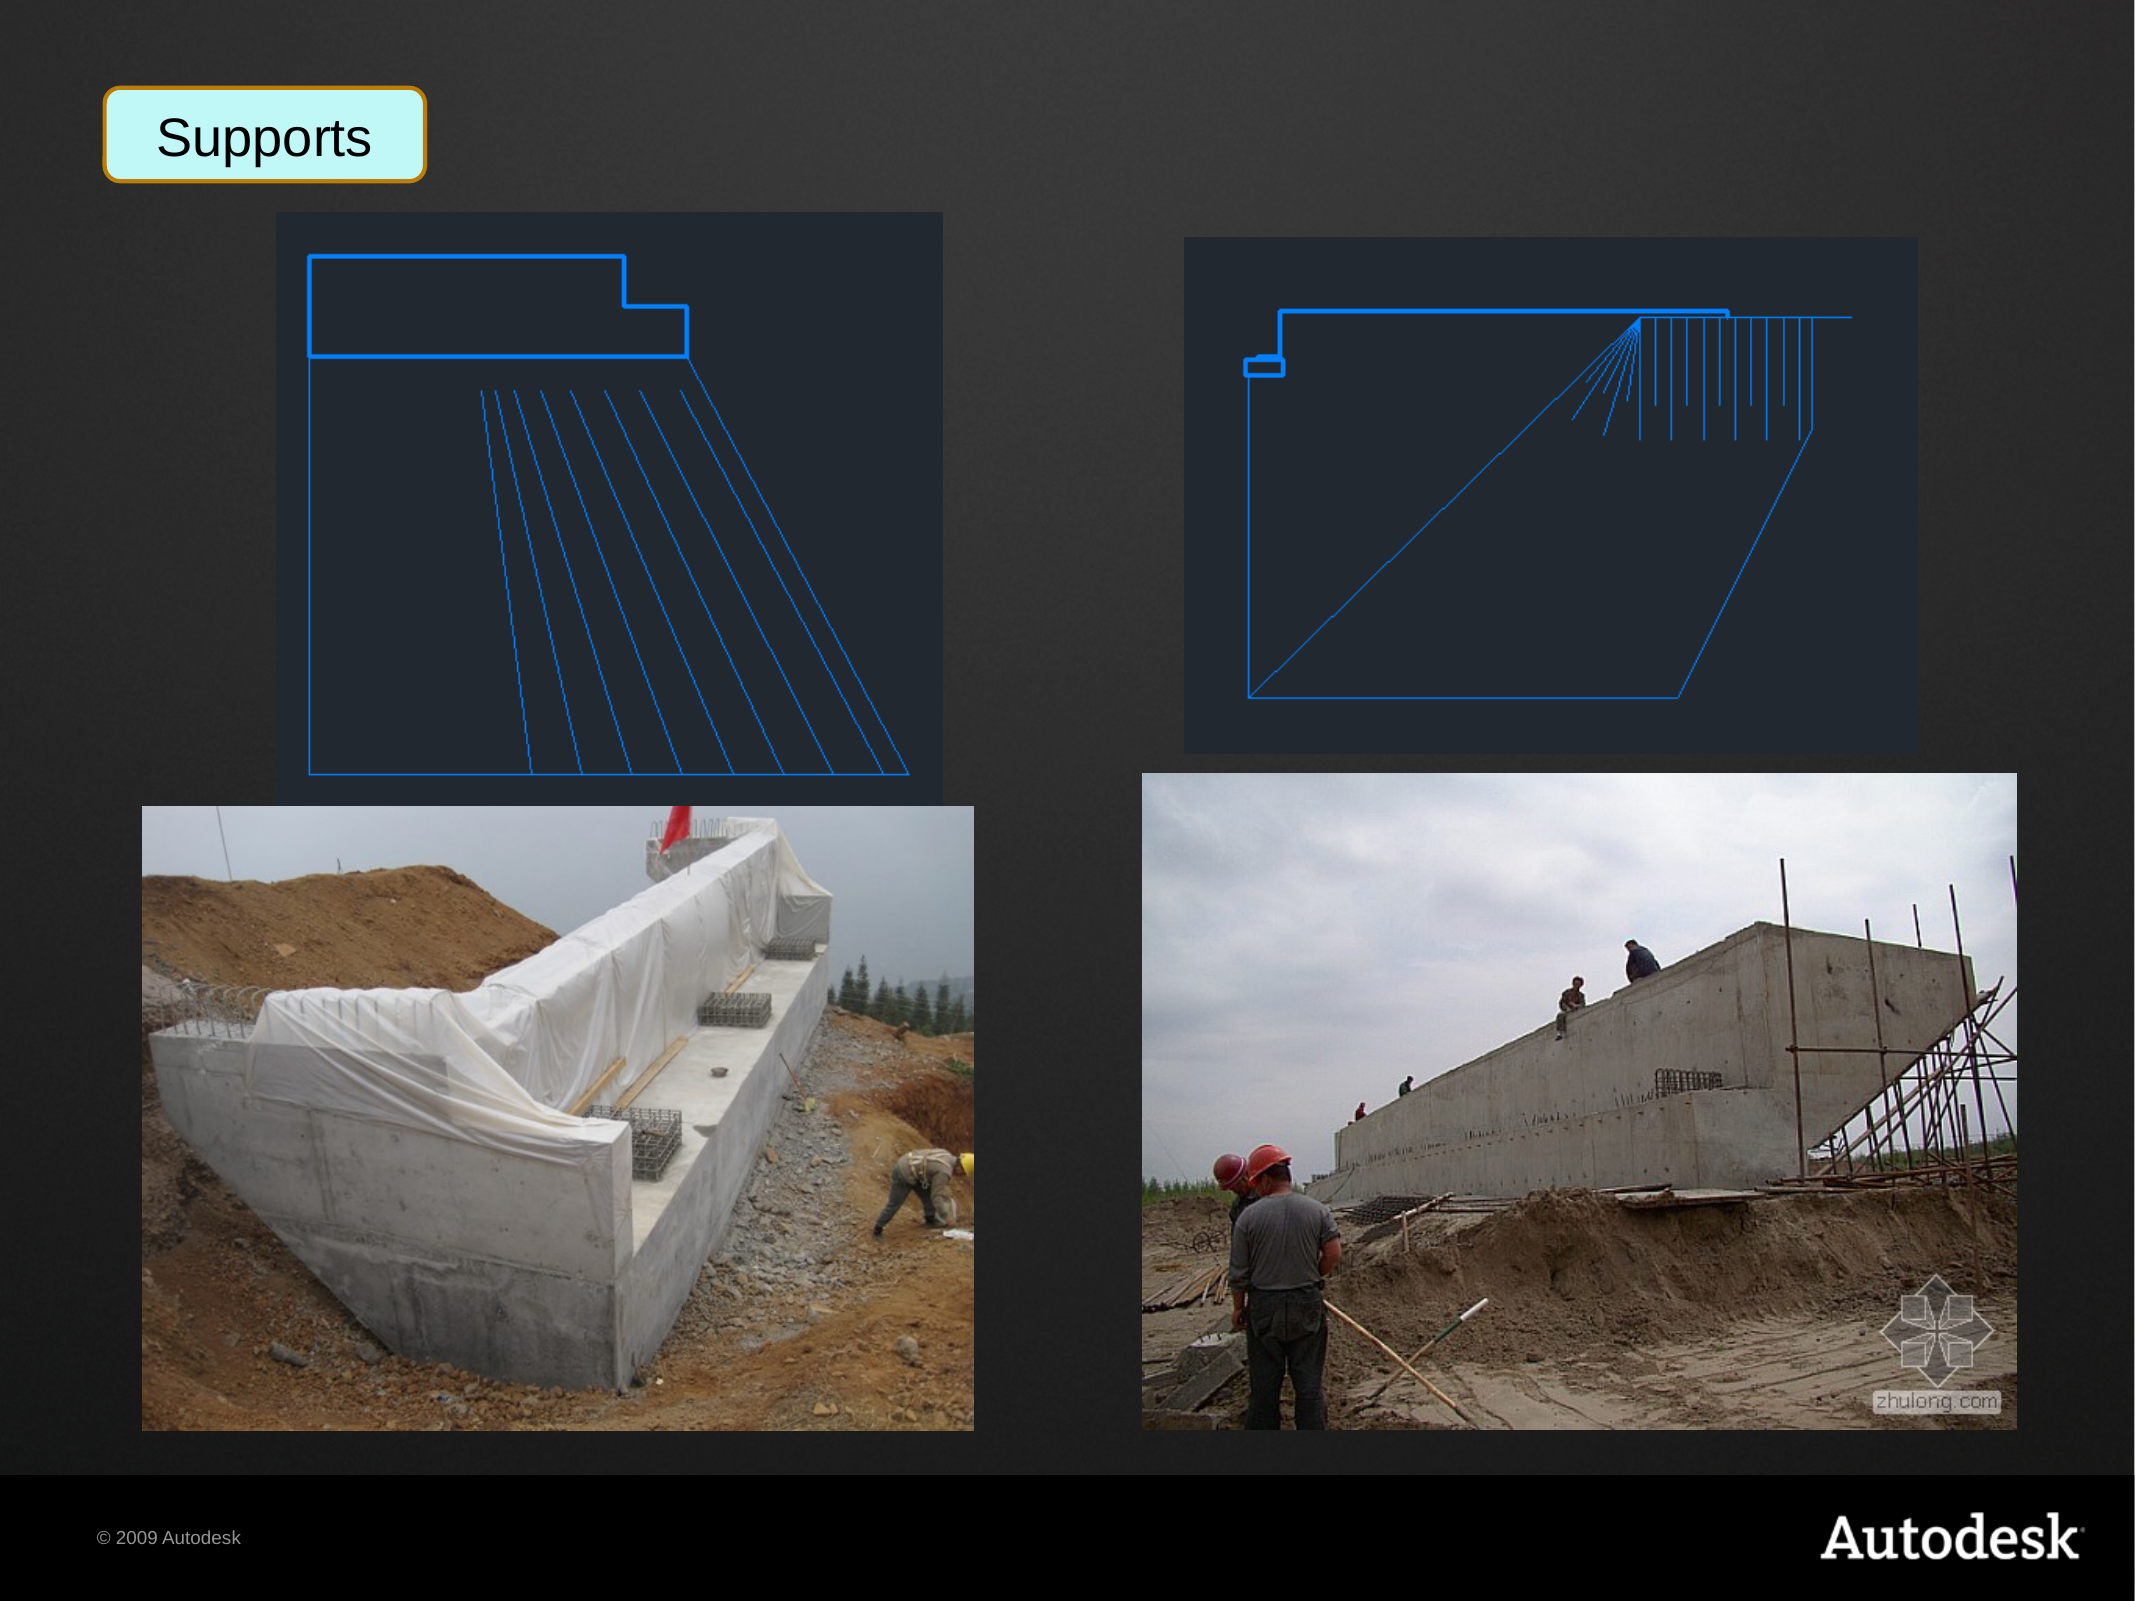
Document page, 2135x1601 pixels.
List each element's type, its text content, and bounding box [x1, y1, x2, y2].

picture [0, 0, 2135, 1601]
text_box Supports [102, 85, 428, 184]
